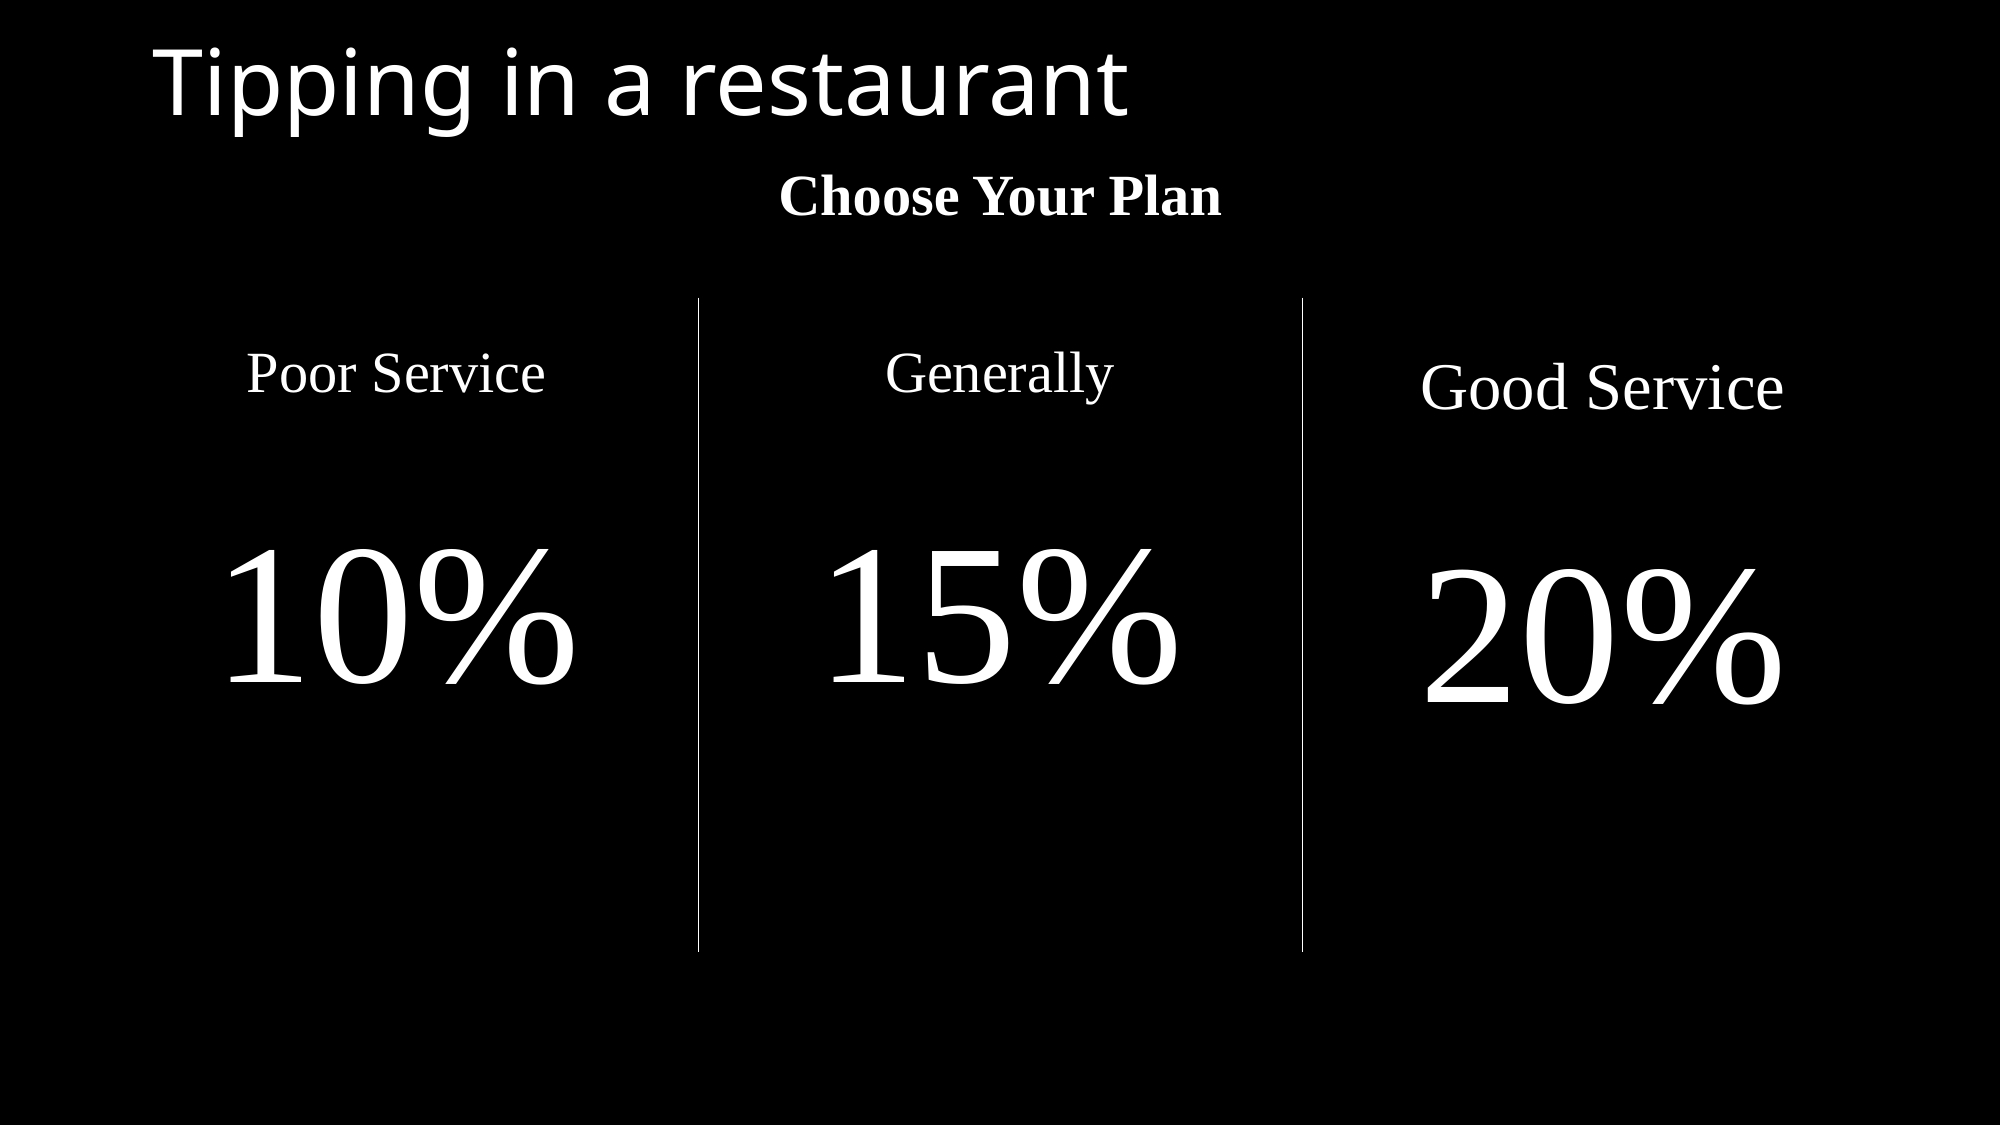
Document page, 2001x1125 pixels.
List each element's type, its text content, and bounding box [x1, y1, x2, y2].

list Poor Service 10% [137, 335, 657, 987]
list Generally 15% [740, 335, 1260, 987]
list Choose Your Plan [137, 153, 1863, 236]
text_box Good Service 20% [1343, 335, 1863, 750]
title Tipping in a restaurant [137, 18, 1863, 153]
